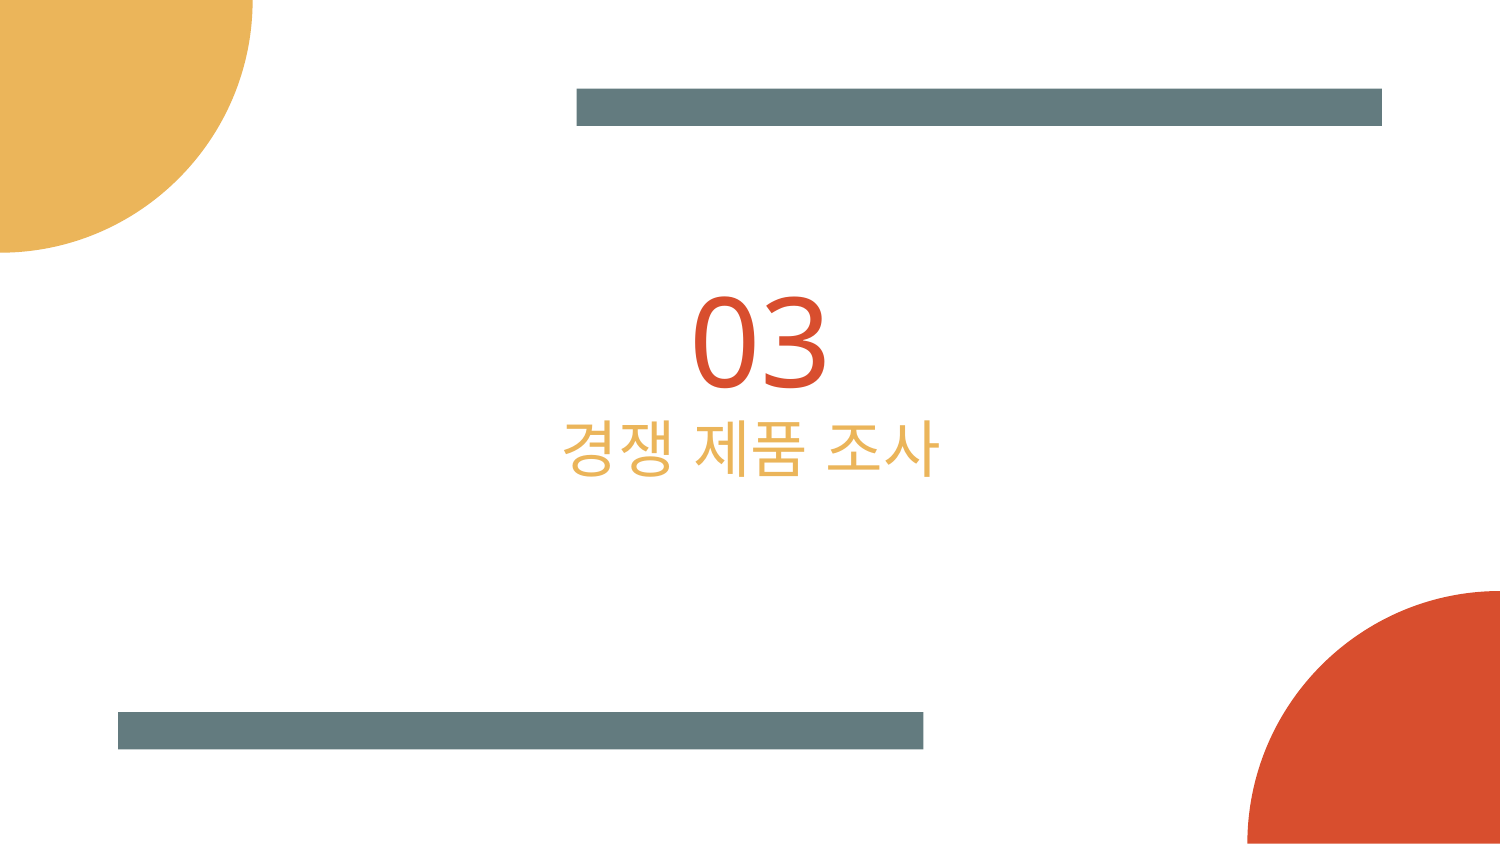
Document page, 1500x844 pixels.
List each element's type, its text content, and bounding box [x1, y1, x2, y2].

title 03 [620, 268, 902, 394]
title 경쟁 제품 조사 [384, 394, 1116, 495]
